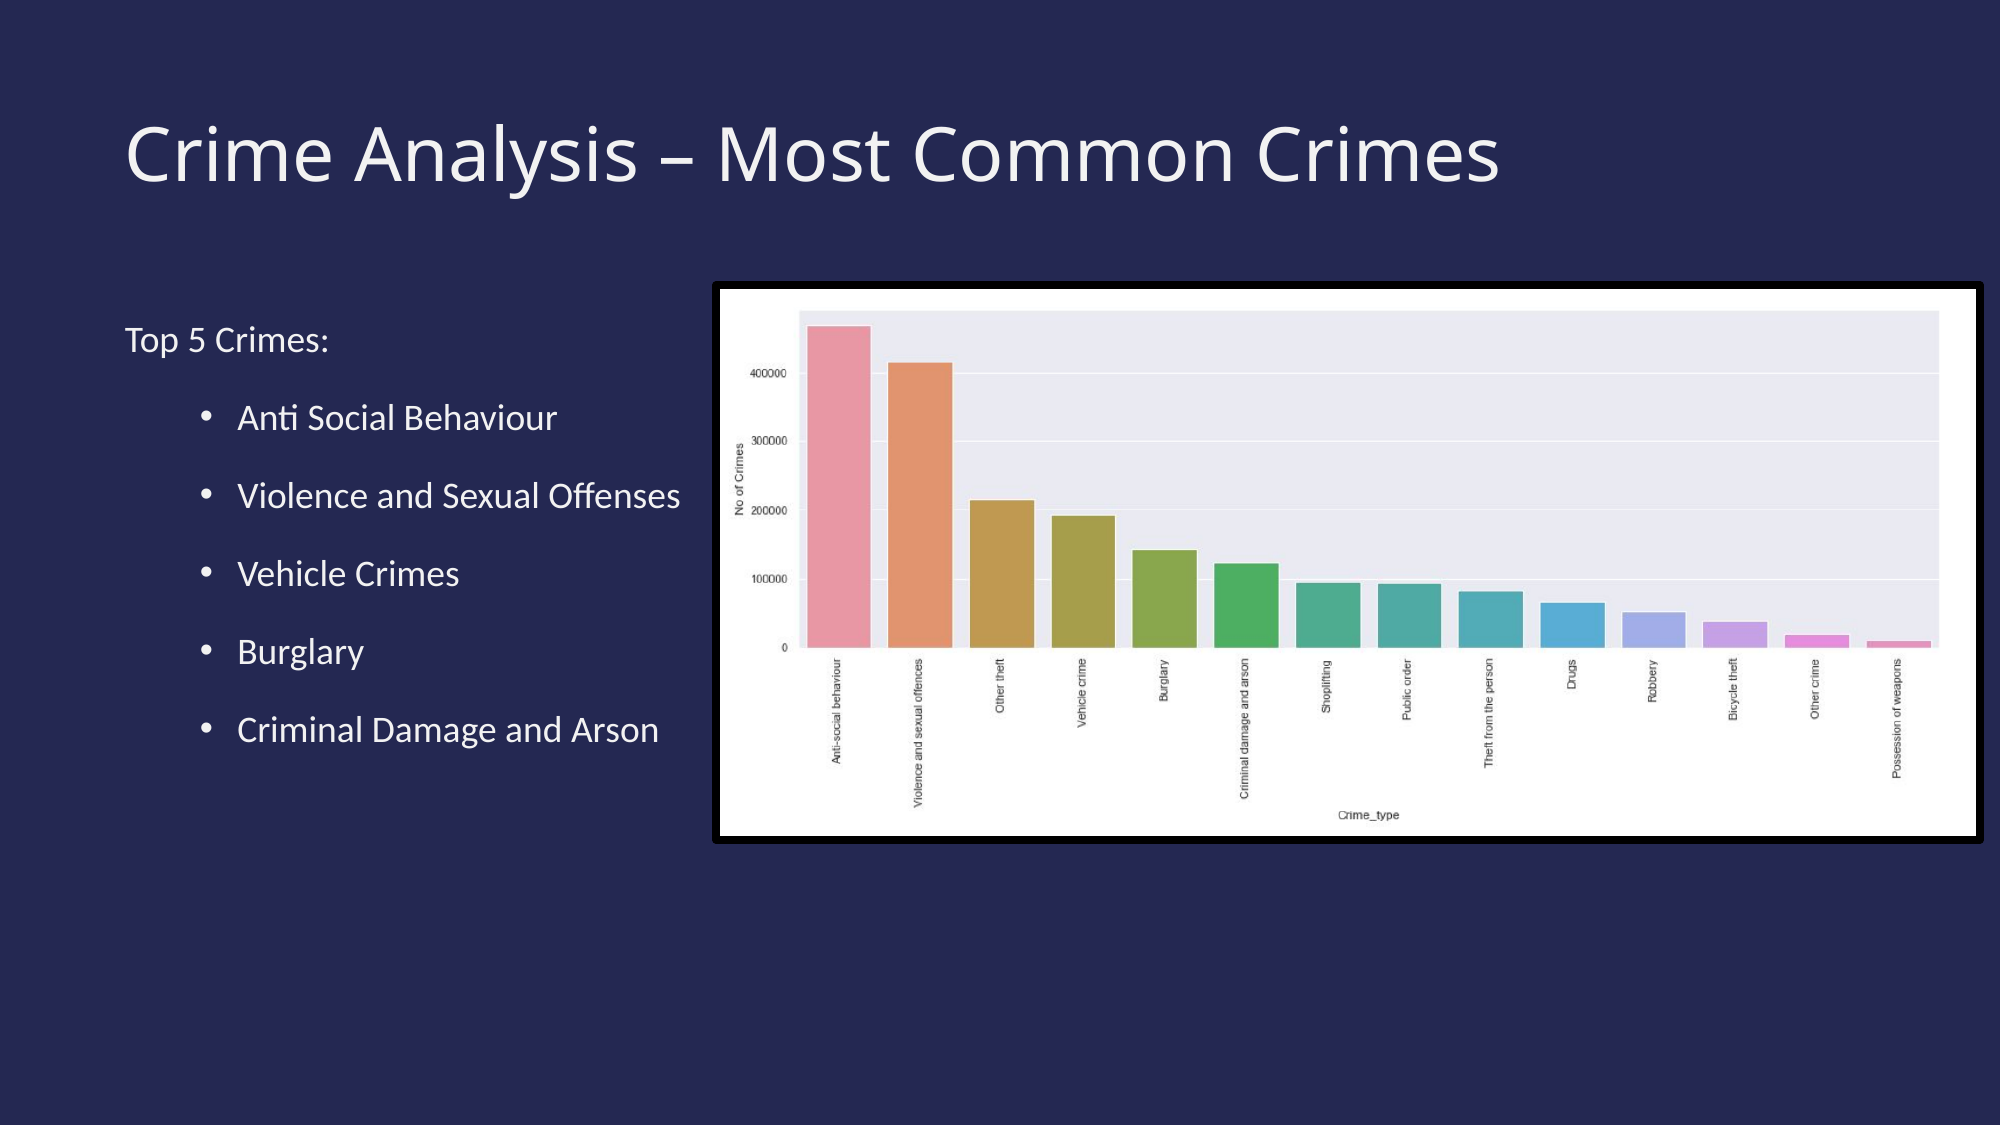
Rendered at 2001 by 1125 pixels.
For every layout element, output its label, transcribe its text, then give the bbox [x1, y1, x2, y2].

title Crime Analysis – Most Common Crimes [109, 48, 1835, 266]
list Top 5 Crimes: Anti Social Behaviour Violence and Sexual Offenses Vehicle Crimes Burglary Criminal Damage and Arson [109, 312, 712, 813]
picture [720, 288, 1976, 836]
